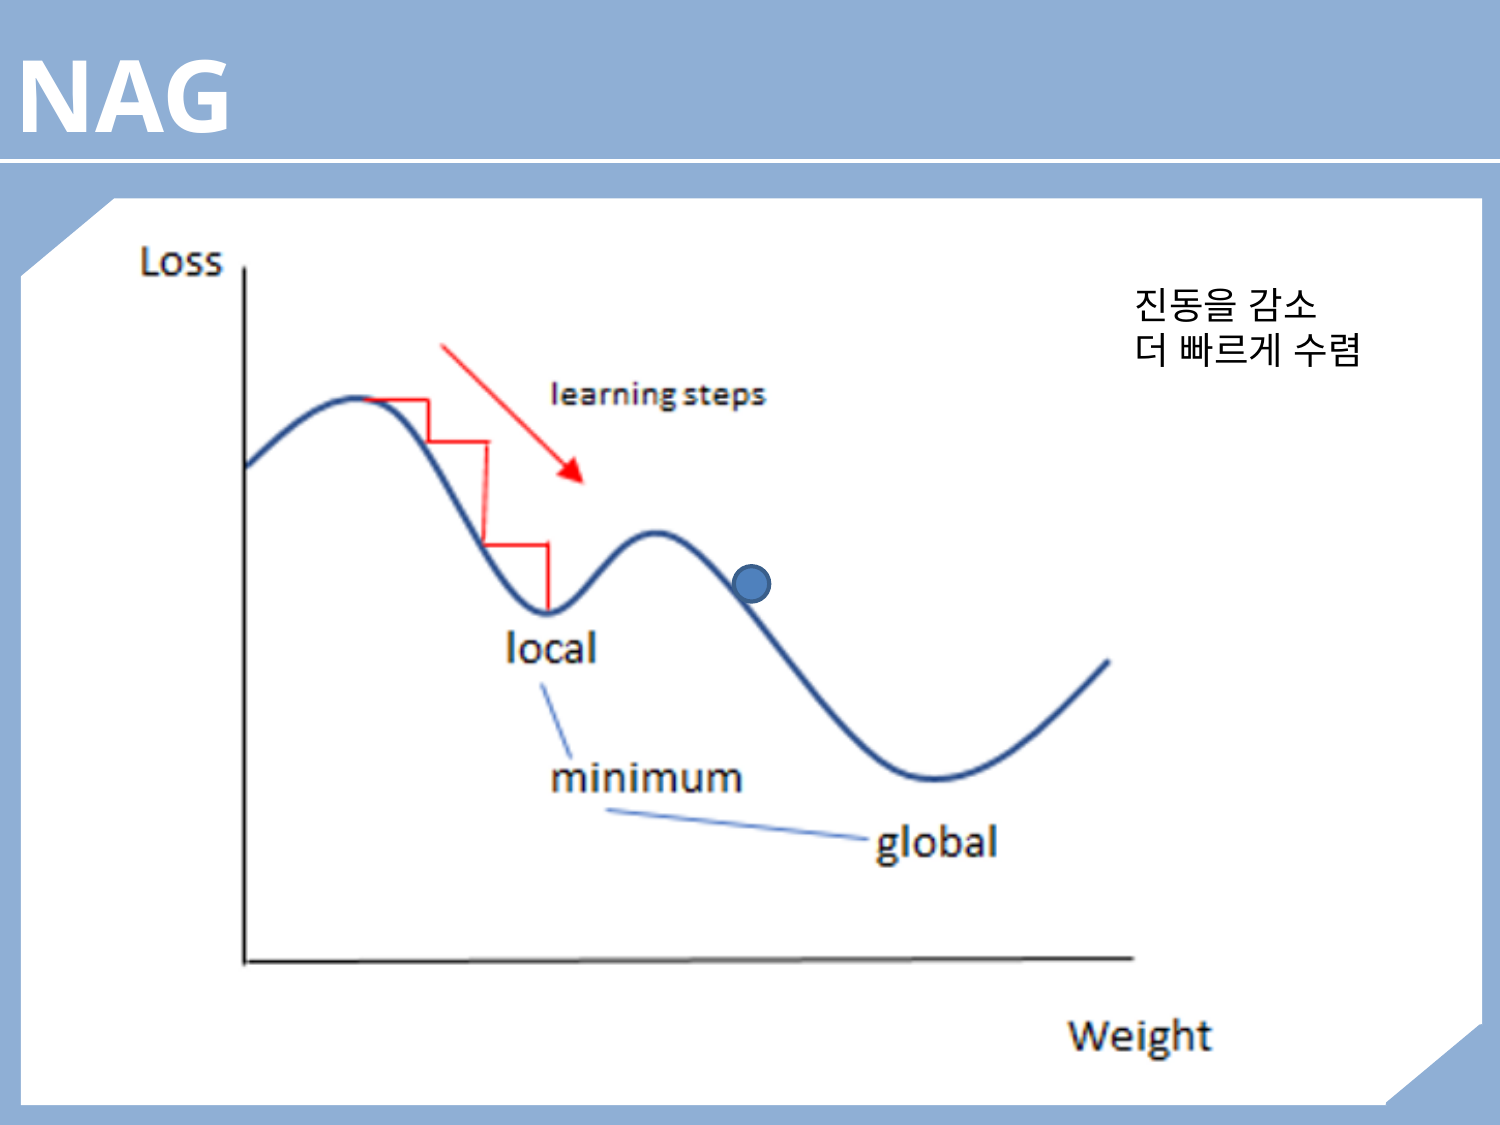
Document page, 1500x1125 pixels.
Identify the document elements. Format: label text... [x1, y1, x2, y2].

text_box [17, 195, 1483, 1106]
text_box NAG [0, 24, 251, 159]
picture [130, 204, 1268, 1093]
